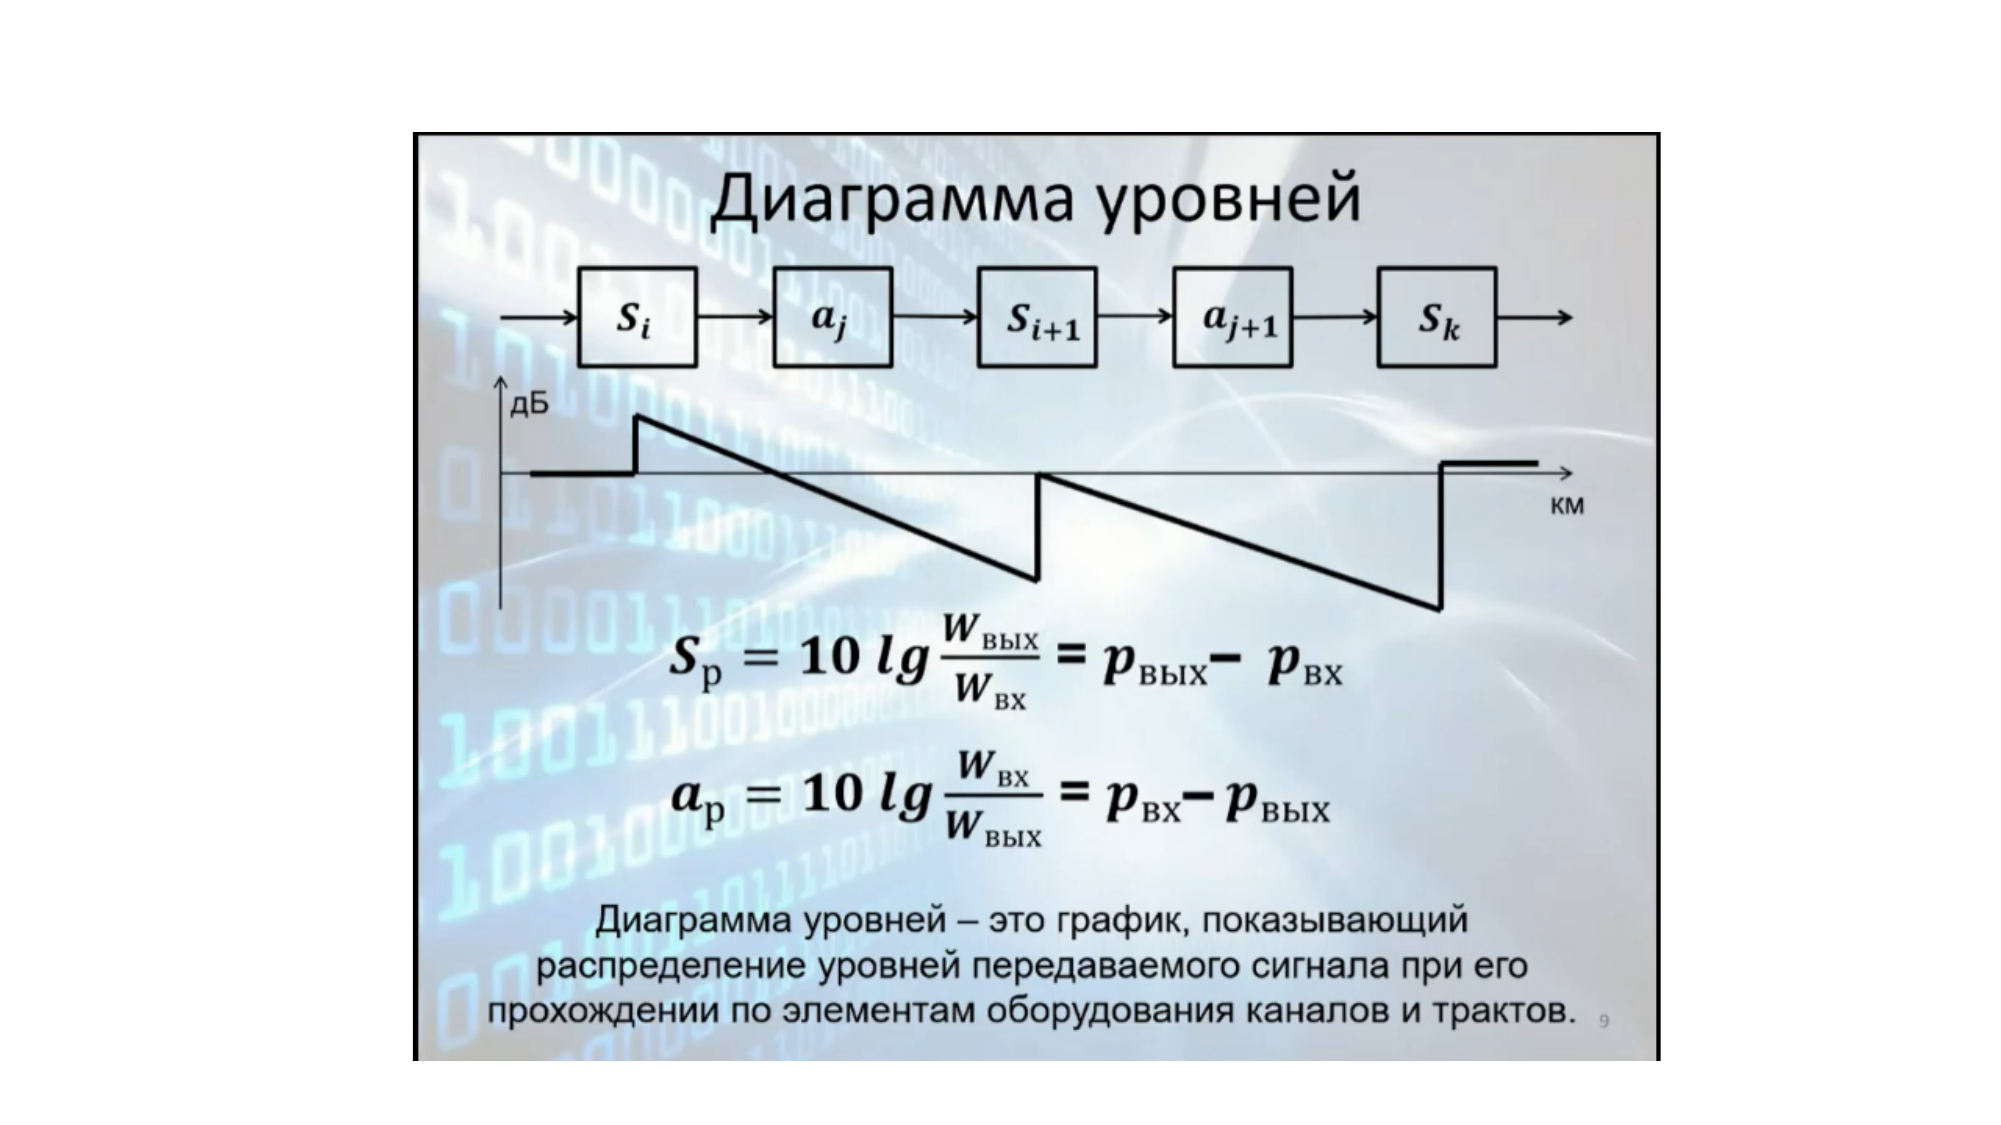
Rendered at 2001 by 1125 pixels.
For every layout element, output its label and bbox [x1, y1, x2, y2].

picture [412, 132, 1661, 1061]
